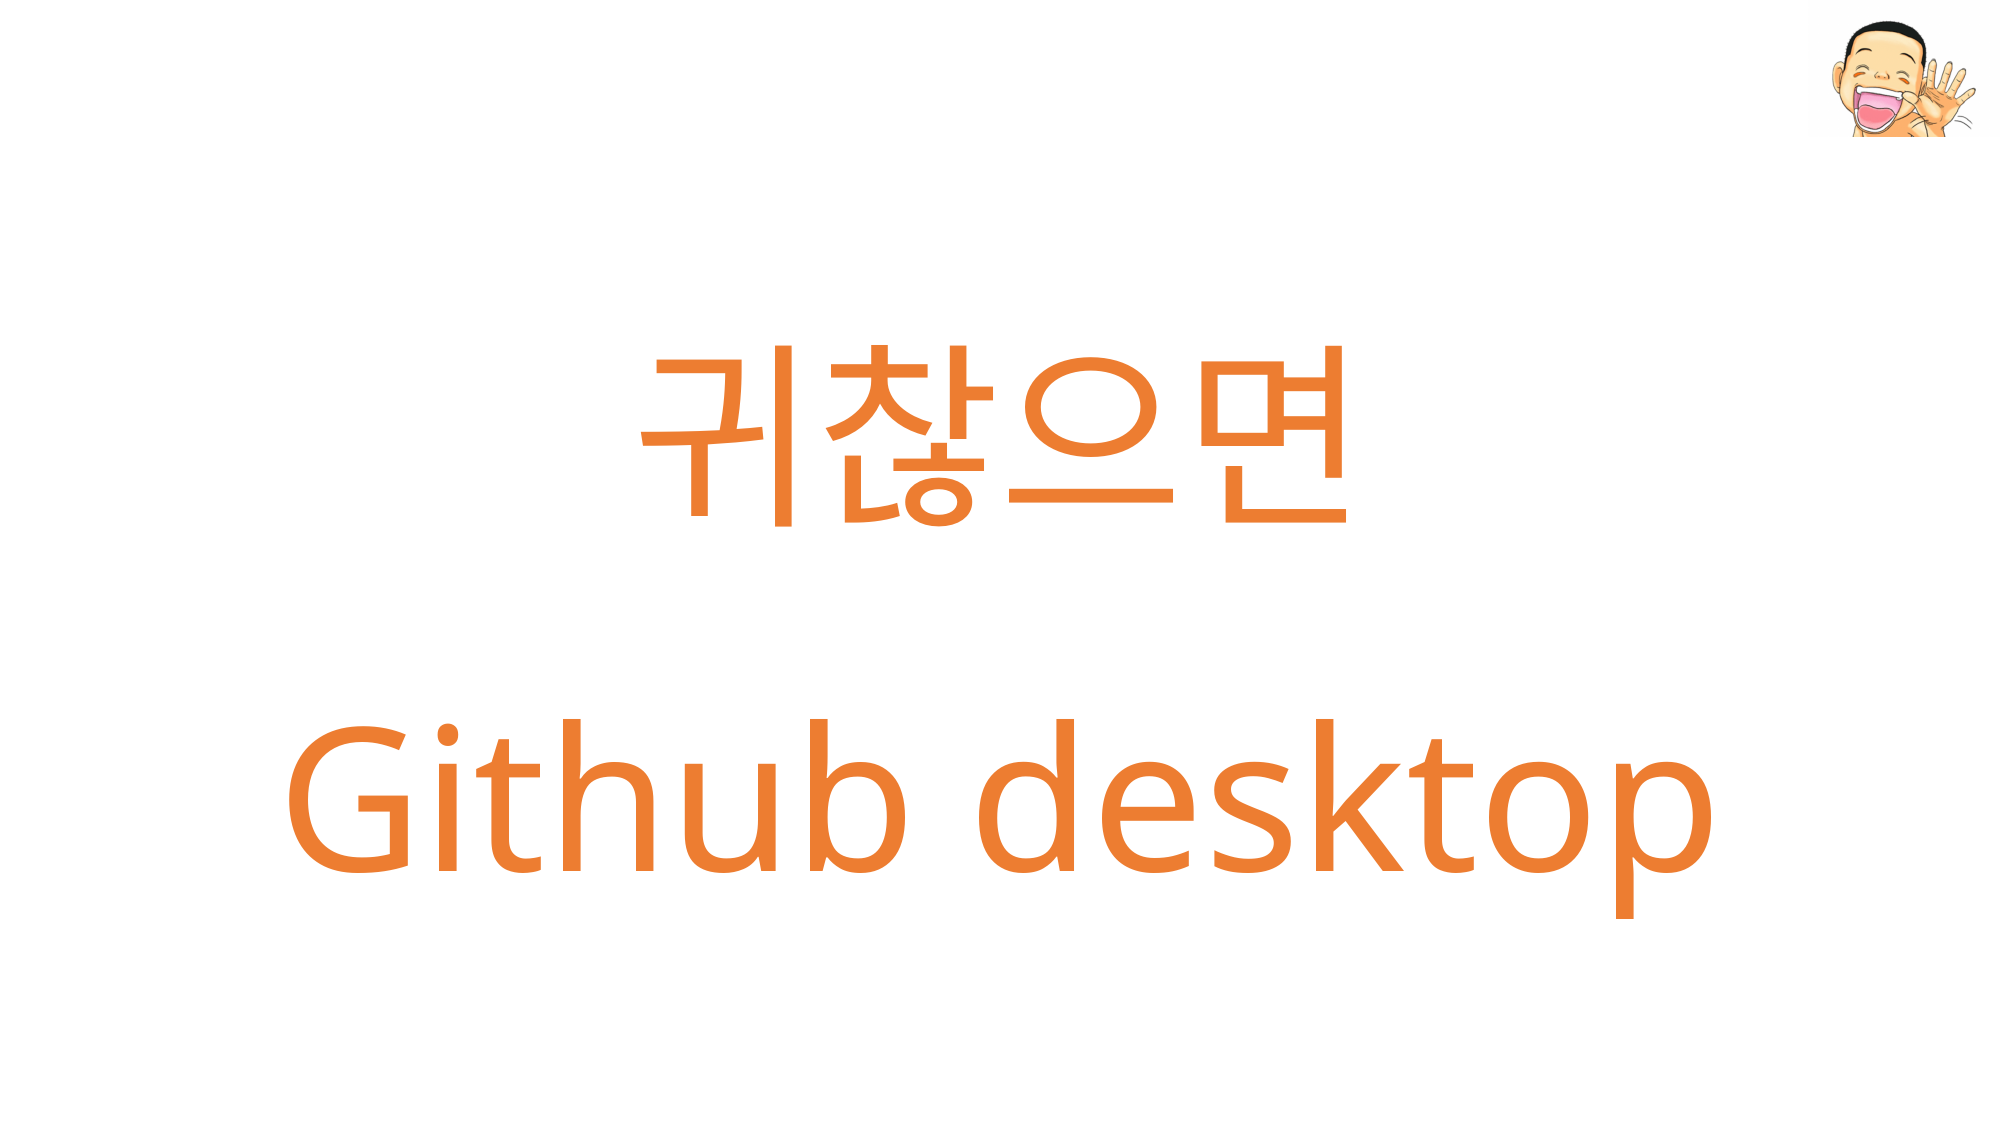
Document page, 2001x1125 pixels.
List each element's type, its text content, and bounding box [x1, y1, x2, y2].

picture [1808, 0, 2000, 137]
text_box 귀찮으면 Github desktop [0, 183, 2000, 919]
